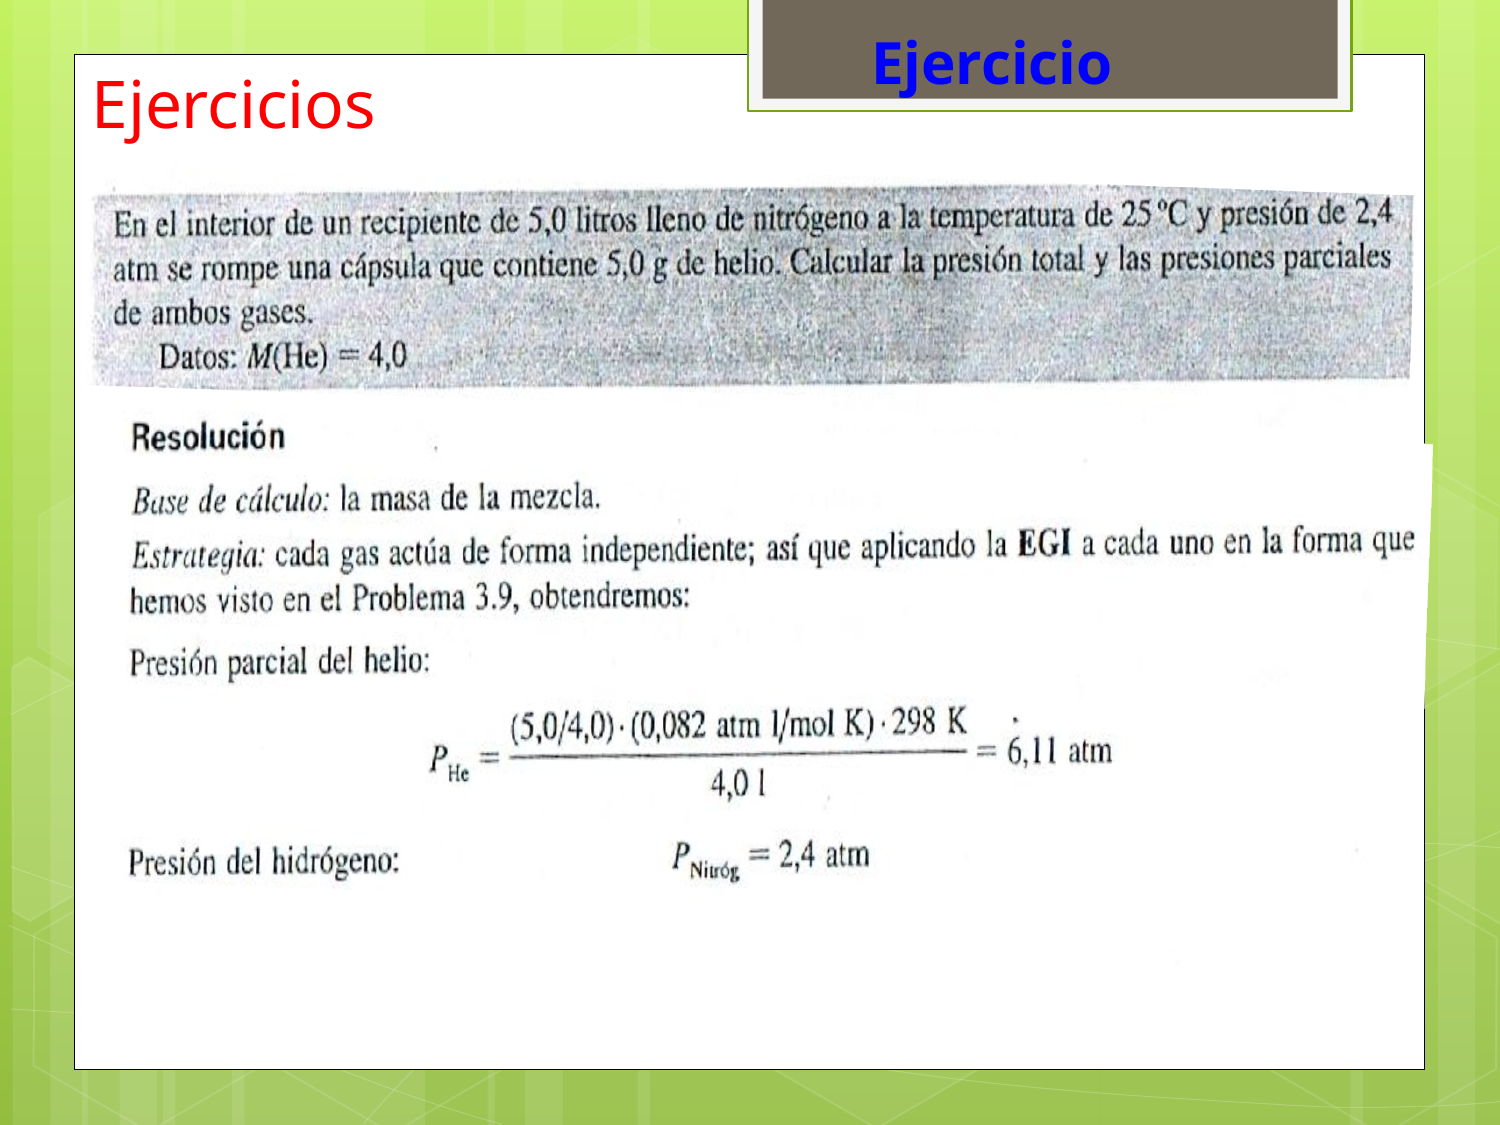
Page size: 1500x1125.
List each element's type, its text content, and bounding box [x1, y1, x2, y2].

picture [84, 150, 1432, 974]
title Ejercicios [76, 54, 1229, 149]
text_box Ejercicio [856, 19, 1246, 104]
